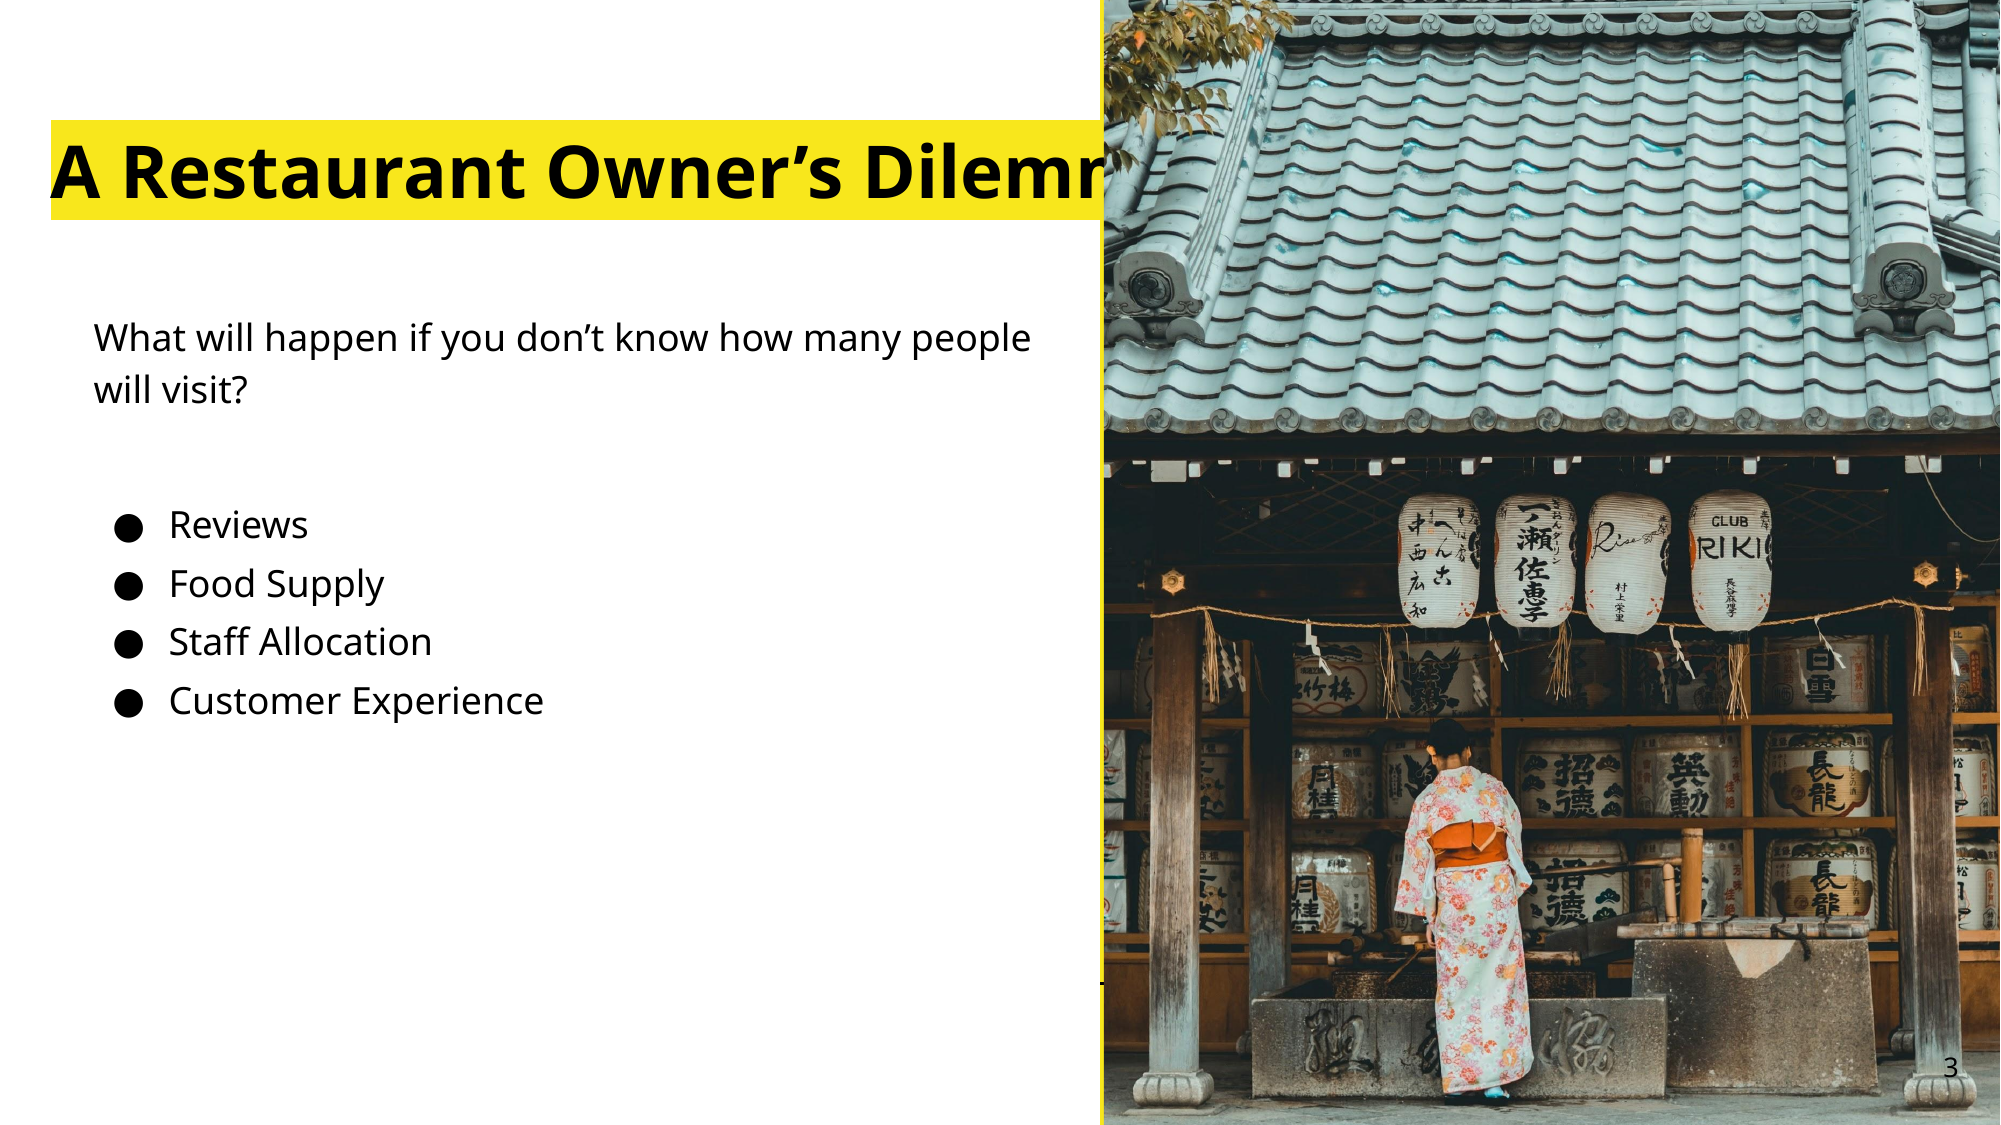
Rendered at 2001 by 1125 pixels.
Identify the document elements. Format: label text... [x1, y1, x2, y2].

subtitle What will happen if you don’t know how many people will visit? Reviews Food Supply Staff Allocation Customer Experience [73, 287, 1070, 990]
picture [1103, 0, 2000, 1125]
title A Restaurant Owner’s Dilemma [30, 67, 1098, 233]
